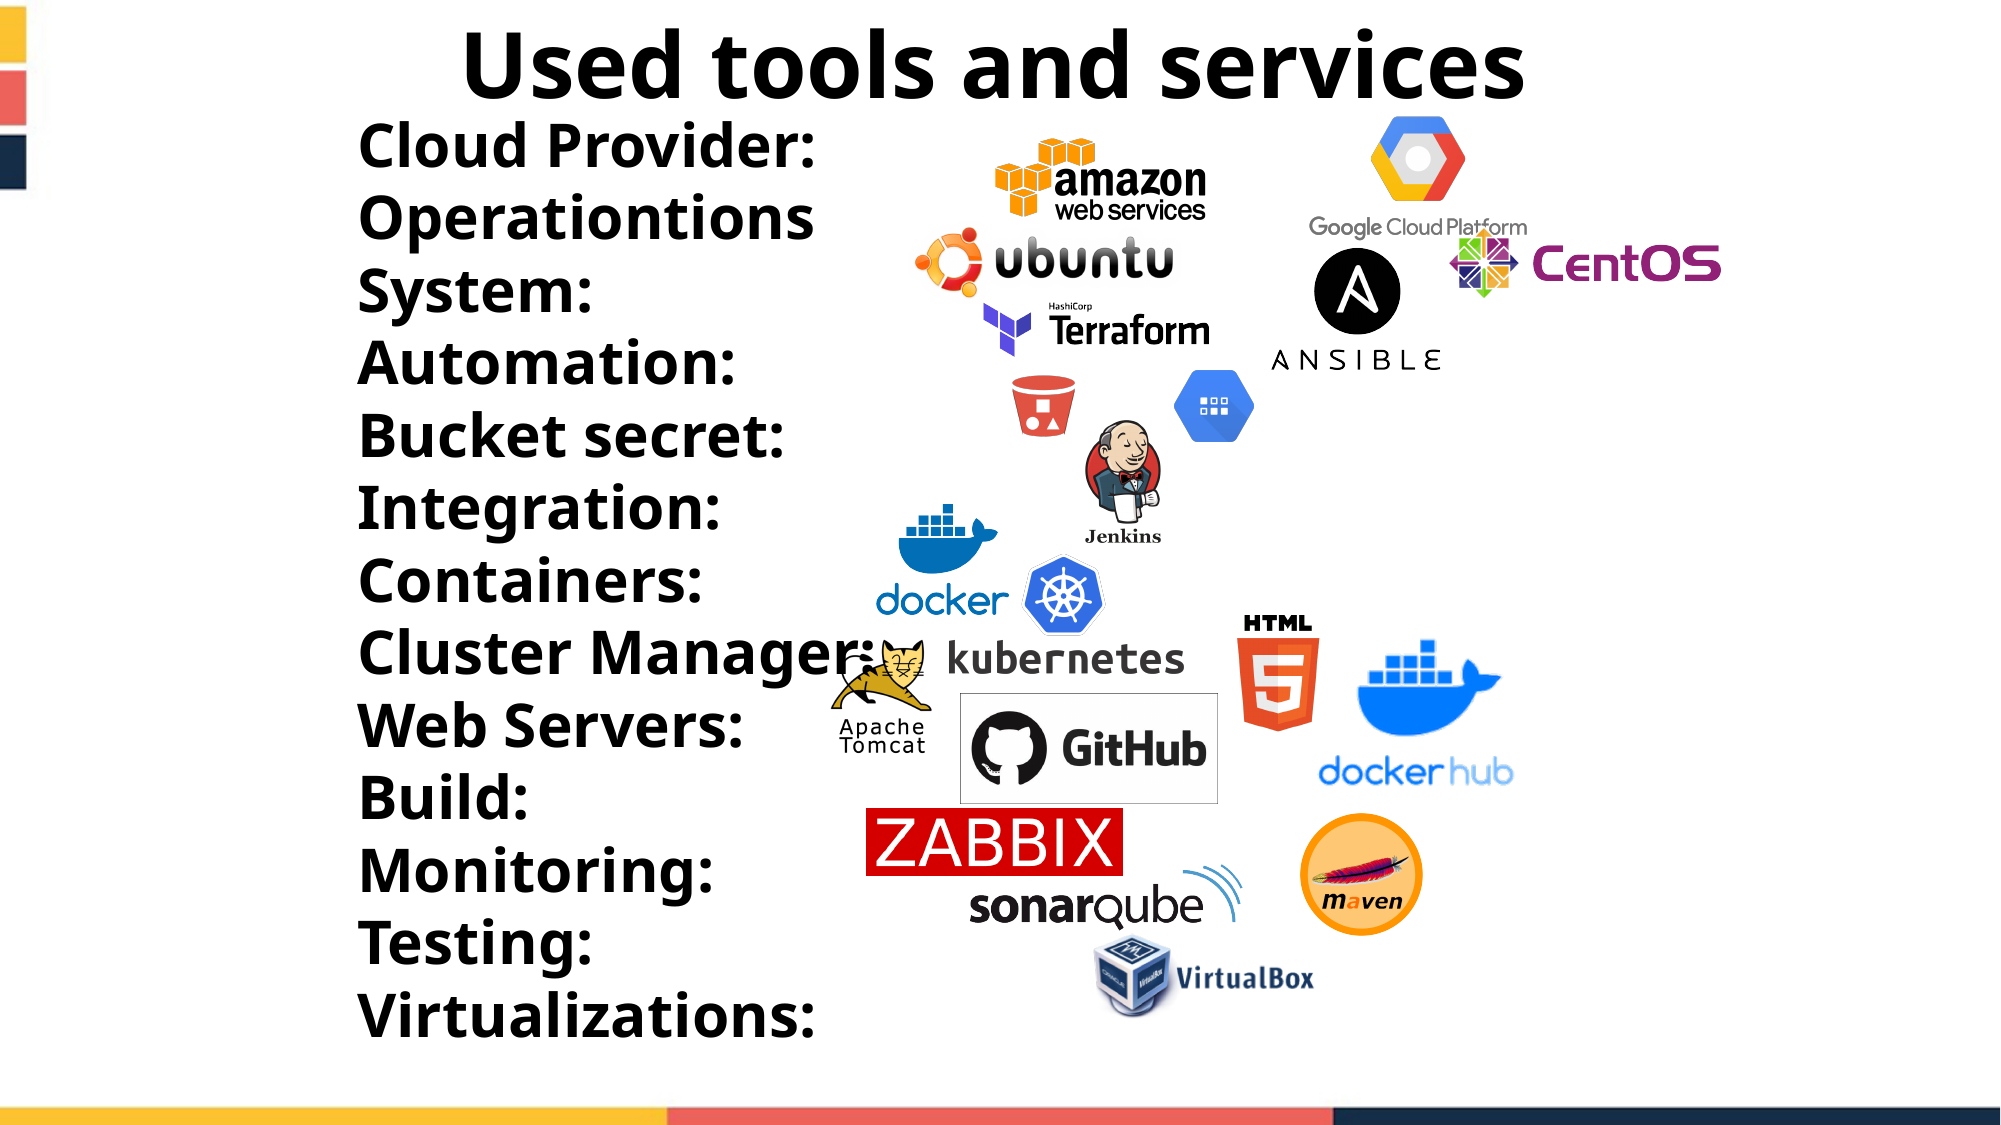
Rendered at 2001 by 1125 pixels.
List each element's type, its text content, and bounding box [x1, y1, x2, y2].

title Used tools and services [131, 8, 1857, 131]
picture [0, 0, 2001, 1125]
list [1287, 94, 1549, 231]
text_box Cloud Provider: Operationtions System: Automation: Bucket secret: Integration: Containers: Cluster Manager: Web Servers: Build: Monitoring: Testing: Virtualizations: [342, 123, 935, 1033]
